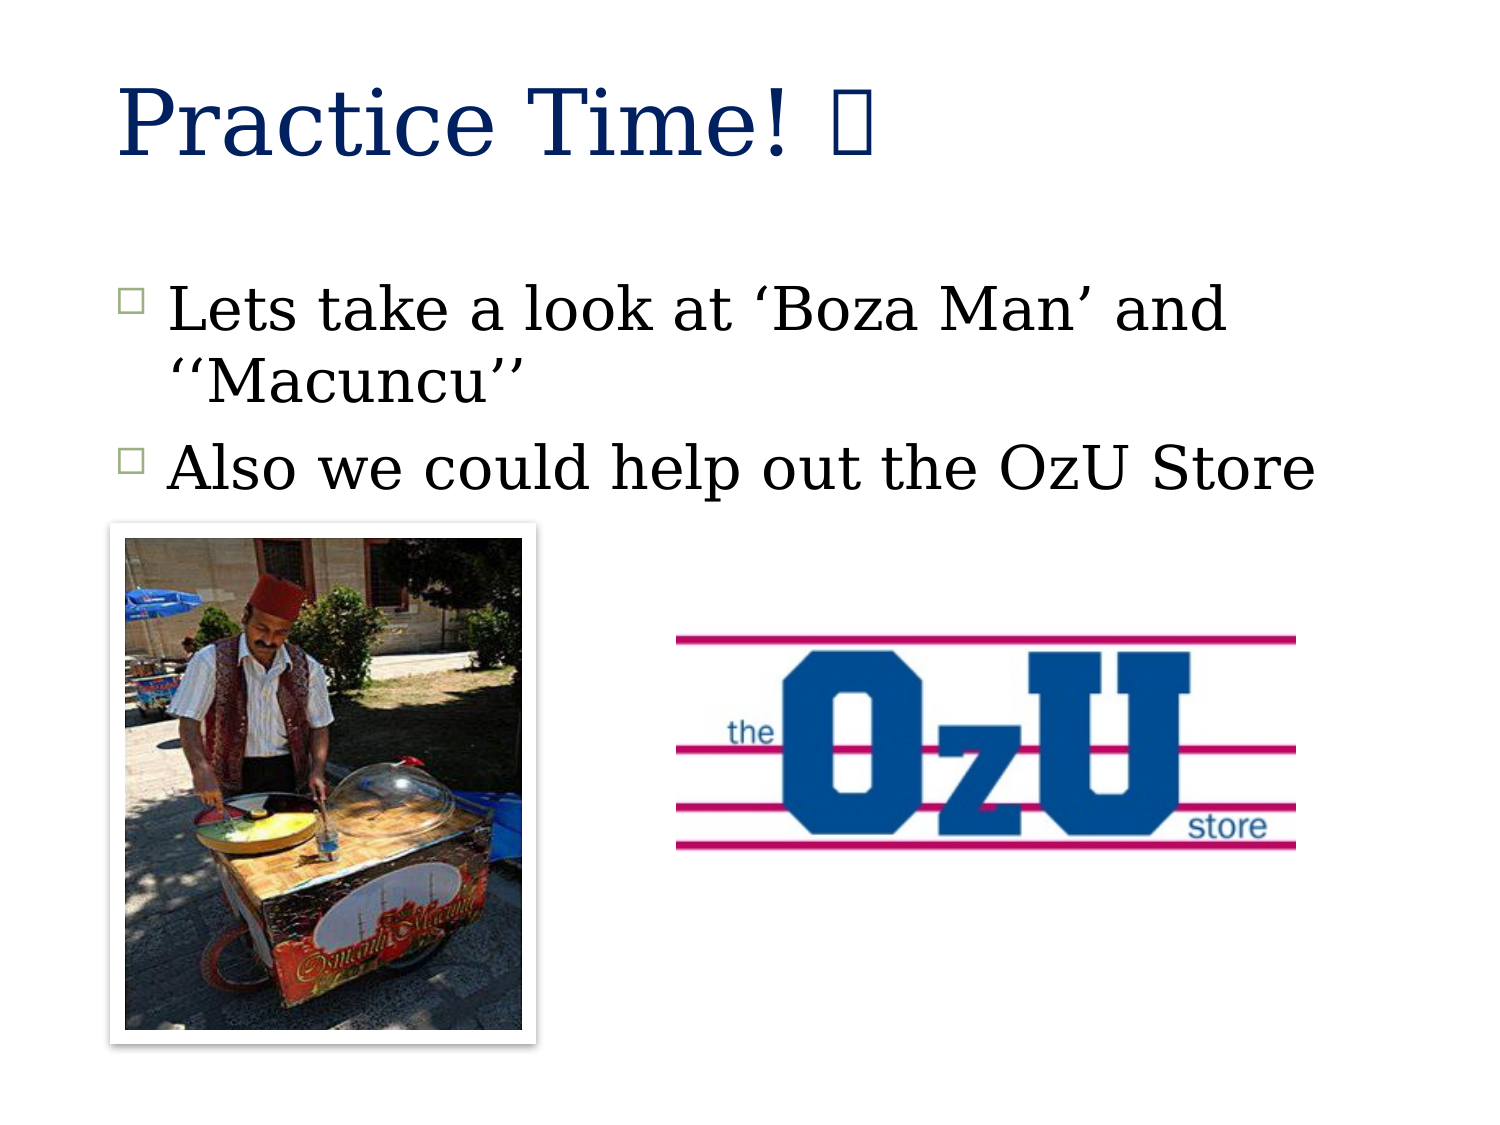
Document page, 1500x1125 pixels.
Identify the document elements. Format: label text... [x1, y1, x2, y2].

list Lets take a look at ‘Boza Man’ and ‘‘Macuncu’’ Also we could help out the OzU Store [100, 262, 1438, 1000]
picture [675, 537, 1296, 951]
picture [124, 537, 523, 1030]
title Practice Time!  [100, 37, 1438, 200]
